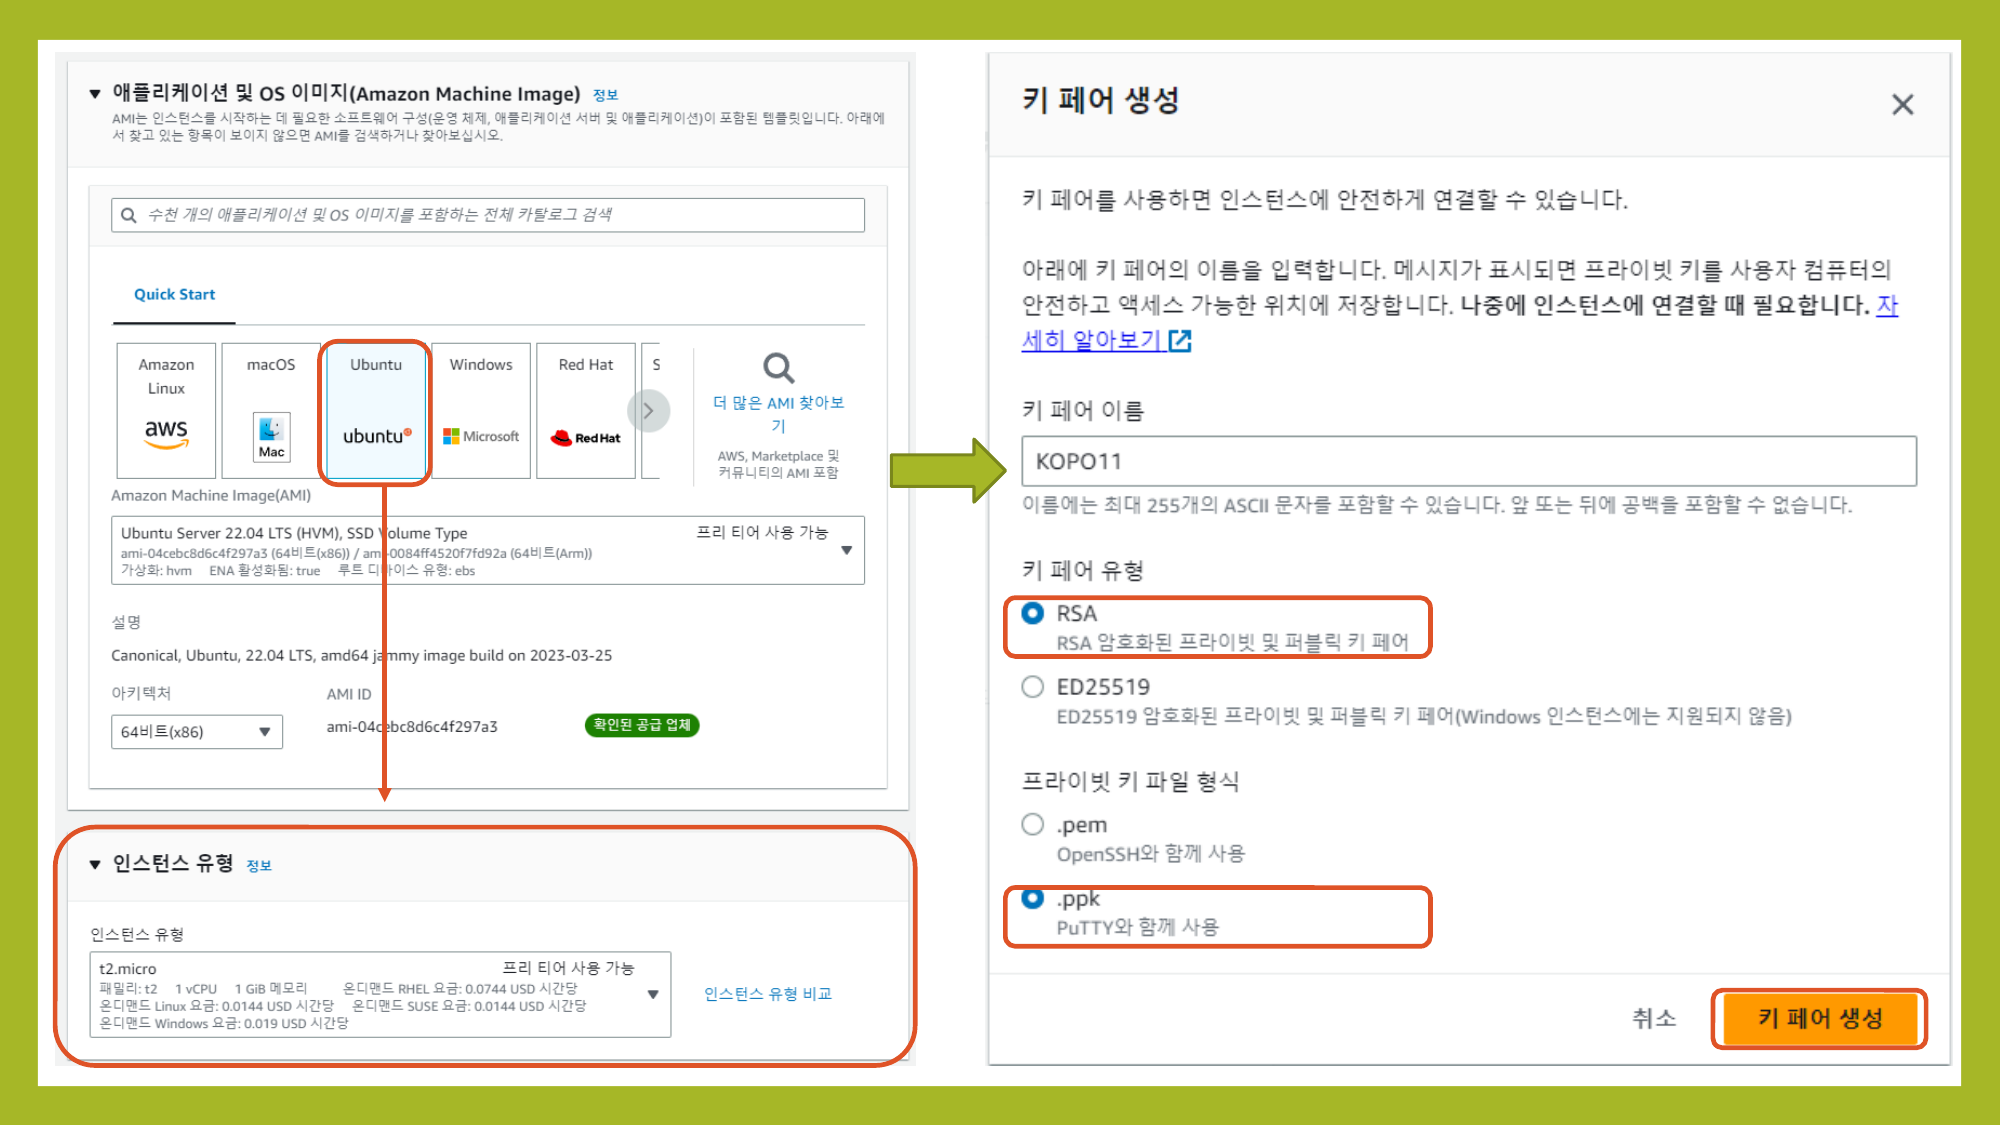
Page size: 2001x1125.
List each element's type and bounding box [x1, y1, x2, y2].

text_box [921, 437, 979, 504]
picture [985, 51, 1954, 1066]
picture [54, 51, 916, 1066]
